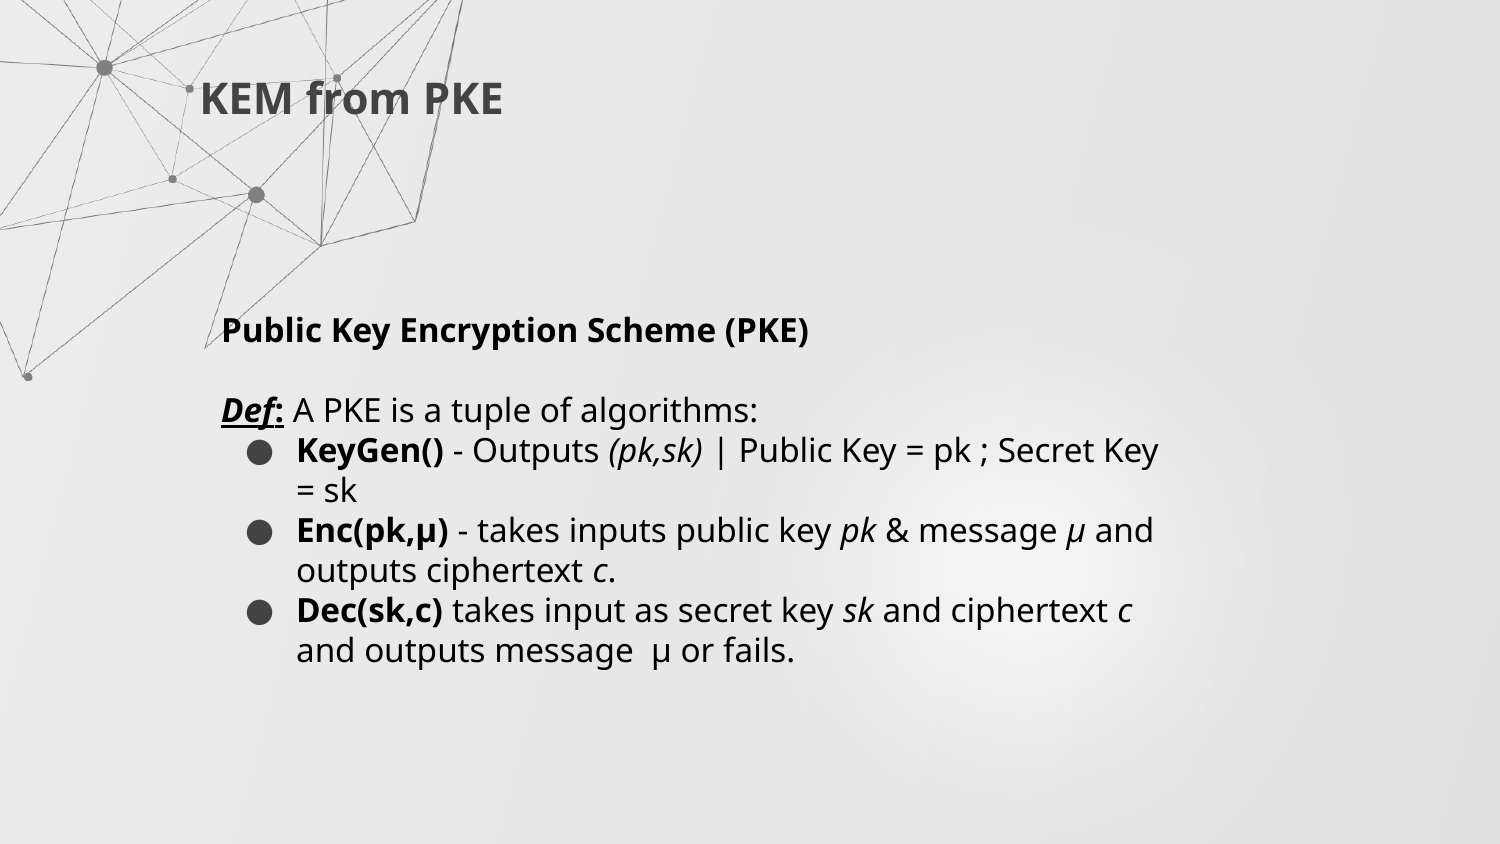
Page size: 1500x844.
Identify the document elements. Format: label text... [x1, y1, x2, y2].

text_box [184, 627, 1178, 694]
picture [0, 0, 1500, 844]
title KEM from PKE [184, 55, 1040, 139]
text_box Public Key Encryption Scheme (PKE) Def: A PKE is a tuple of algorithms: KeyGen() - Outputs (pk,sk) | Public Key = pk ; Secret Key = sk Enc(pk,µ) - takes inputs public key pk & message µ and outputs ciphertext c. Dec(sk,c) takes input as secret key sk and ciphertext c and outputs message µ or fails. [206, 294, 1200, 684]
